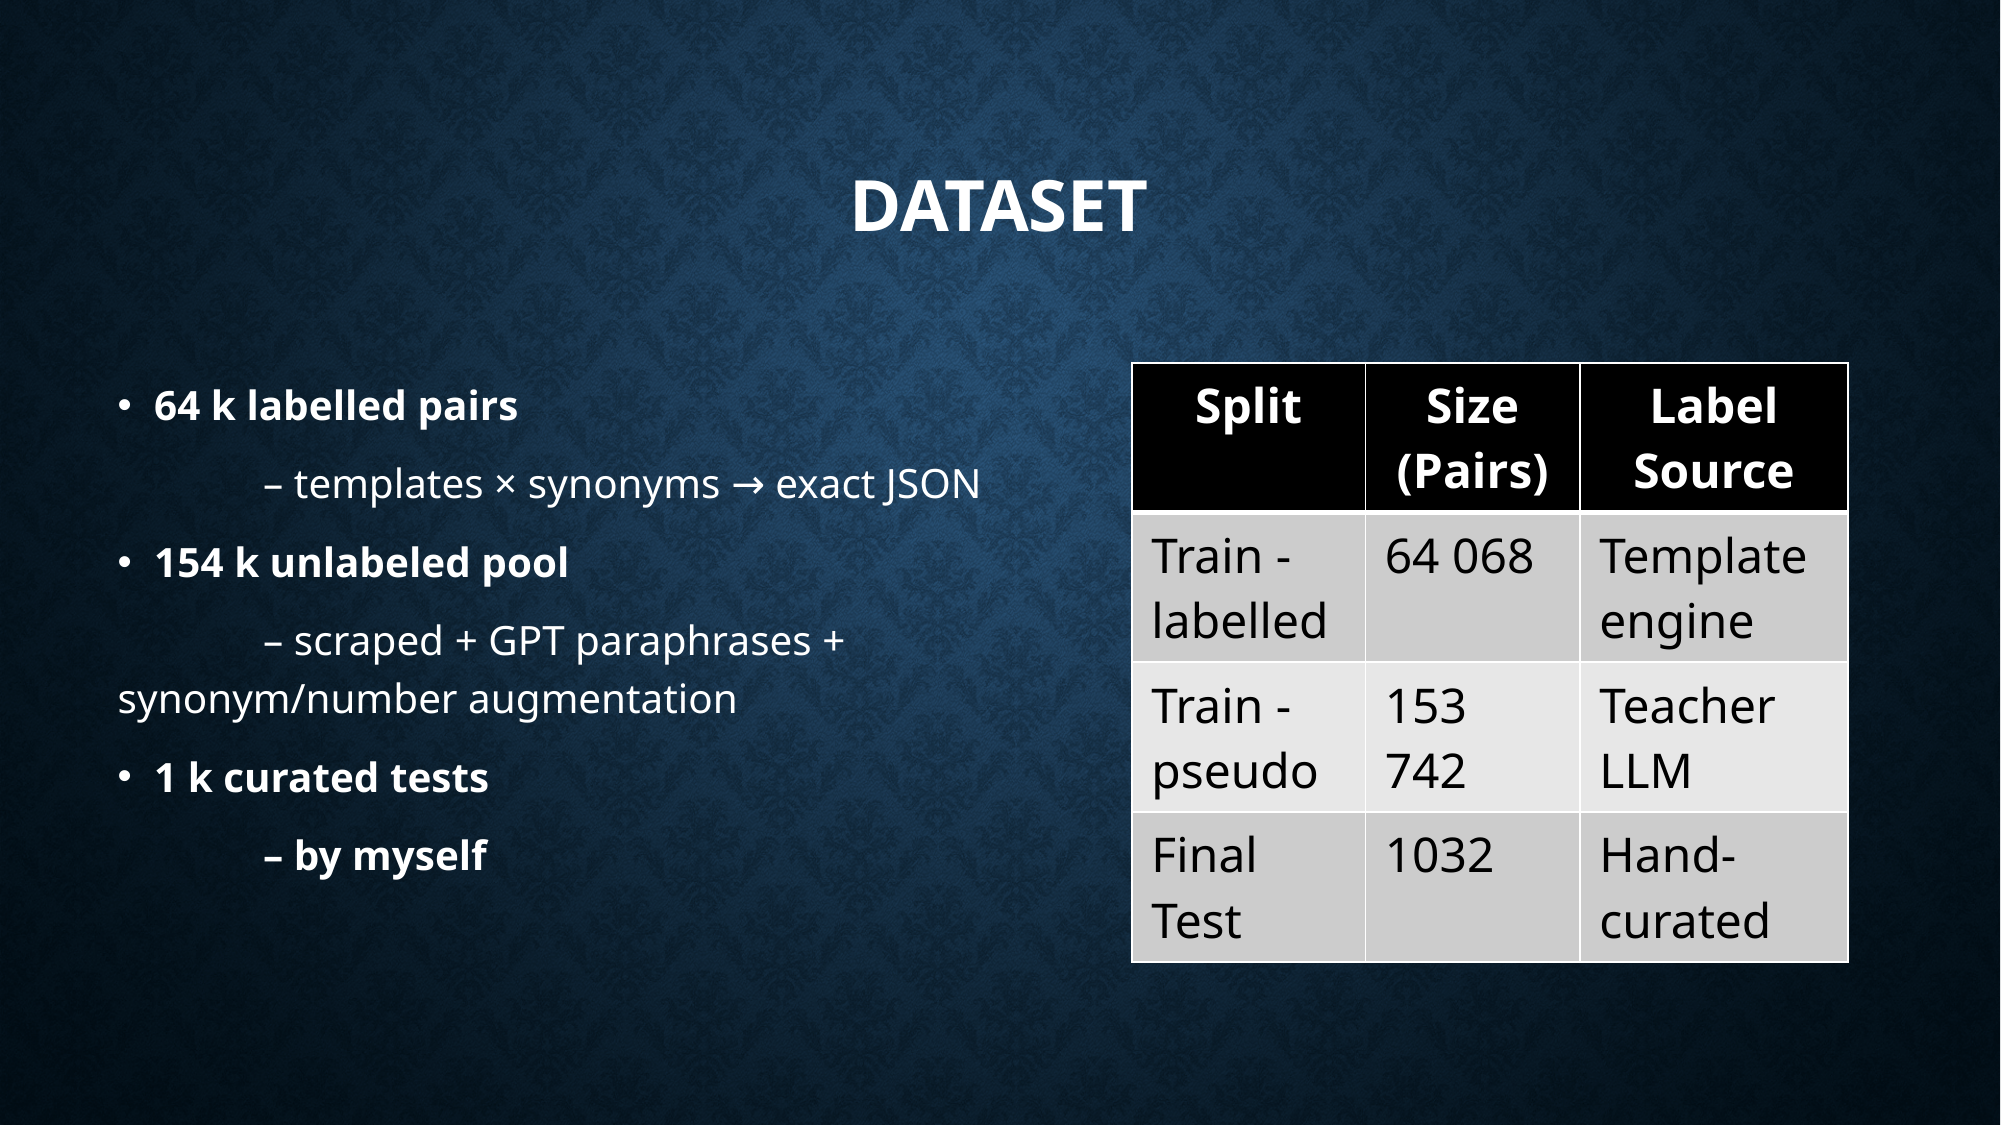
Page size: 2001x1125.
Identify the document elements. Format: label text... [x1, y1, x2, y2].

table_header Label Source [1581, 364, 1847, 510]
table_cell Train - pseudo [1133, 663, 1365, 811]
table_cell 64 068 [1366, 515, 1579, 661]
table_header Split [1133, 364, 1365, 510]
table_header Size (Pairs) [1366, 364, 1579, 510]
table_cell 153 742 [1366, 663, 1579, 811]
table_cell Final Test [1133, 813, 1365, 961]
list 64 k labelled pairs – templates × synonyms → exact JSON 154 k unlabeled pool – scraped + GPT paraphrases + synonym/number augmentation 1 k curated tests – by myself [102, 362, 1020, 936]
title Dataset [149, 99, 1849, 318]
table_cell Train - labelled [1133, 515, 1365, 661]
table_cell Template engine [1581, 515, 1847, 661]
table_cell Hand-curated [1581, 813, 1847, 961]
table_cell 1032 [1366, 813, 1579, 961]
table_cell Teacher LLM [1581, 663, 1847, 811]
